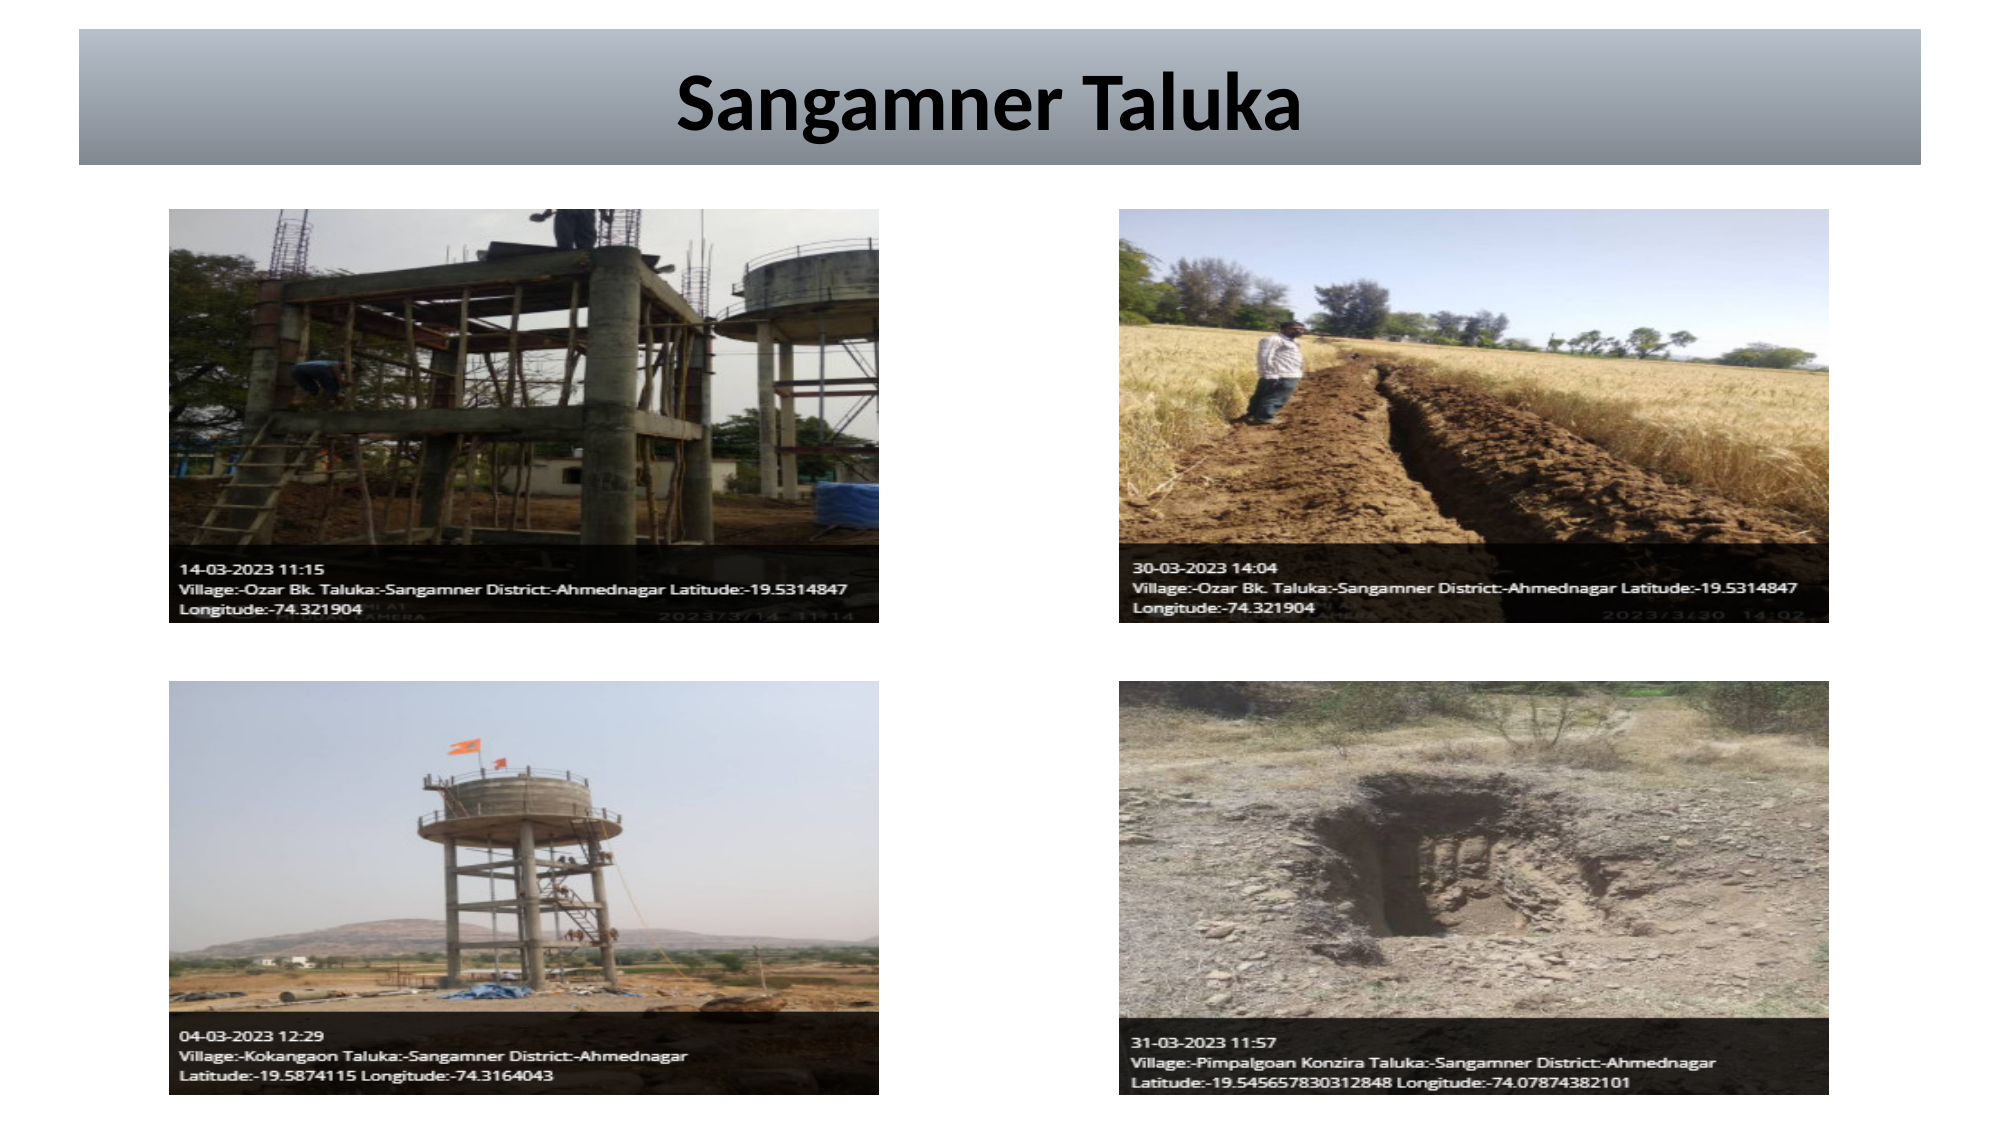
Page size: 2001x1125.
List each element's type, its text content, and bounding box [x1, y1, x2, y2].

picture [1119, 209, 1829, 623]
picture [169, 208, 879, 623]
text_box Sangamner Taluka [79, 29, 1921, 165]
picture [1119, 681, 1829, 1096]
picture [169, 681, 879, 1095]
